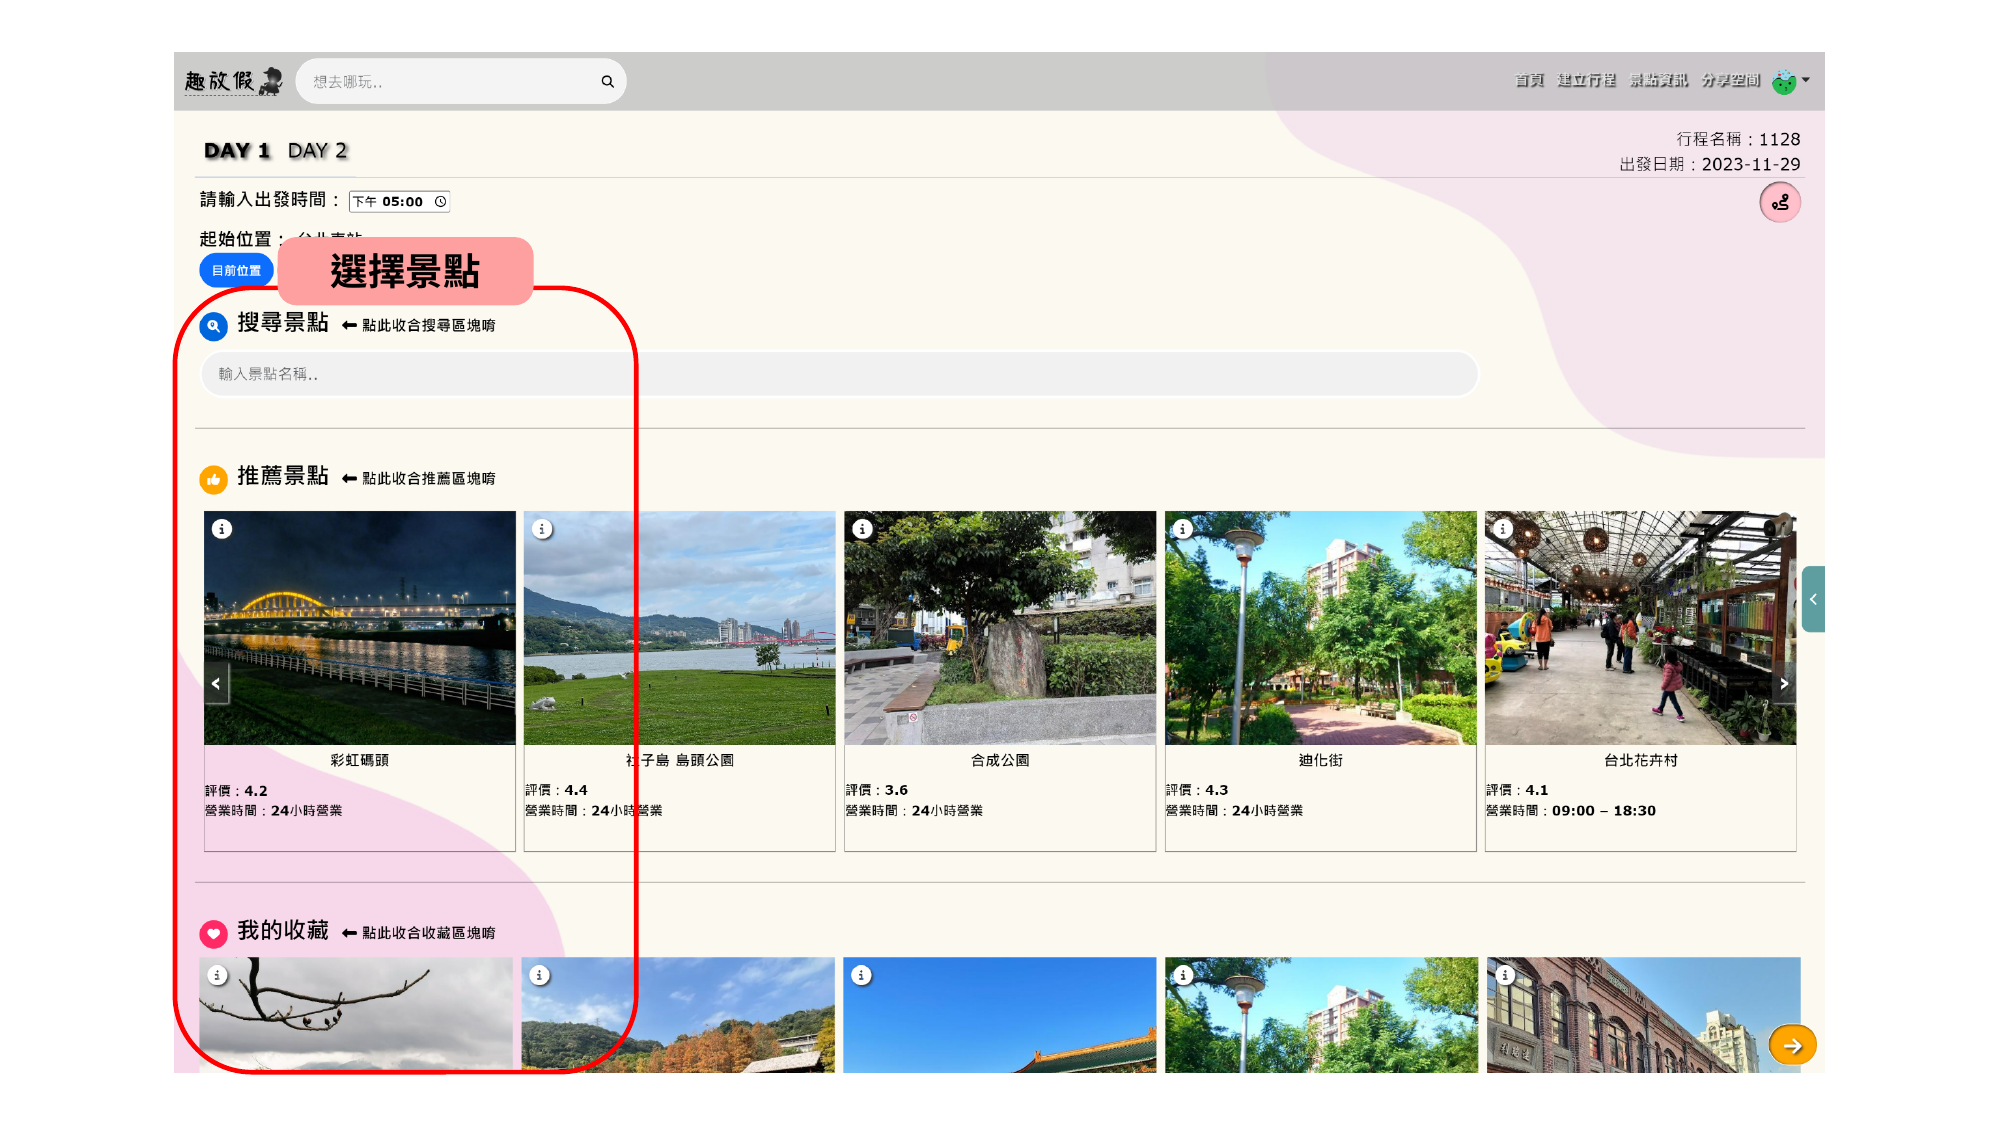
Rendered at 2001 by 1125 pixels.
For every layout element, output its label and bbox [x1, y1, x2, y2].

picture [174, 52, 1825, 1073]
text_box [277, 237, 534, 306]
